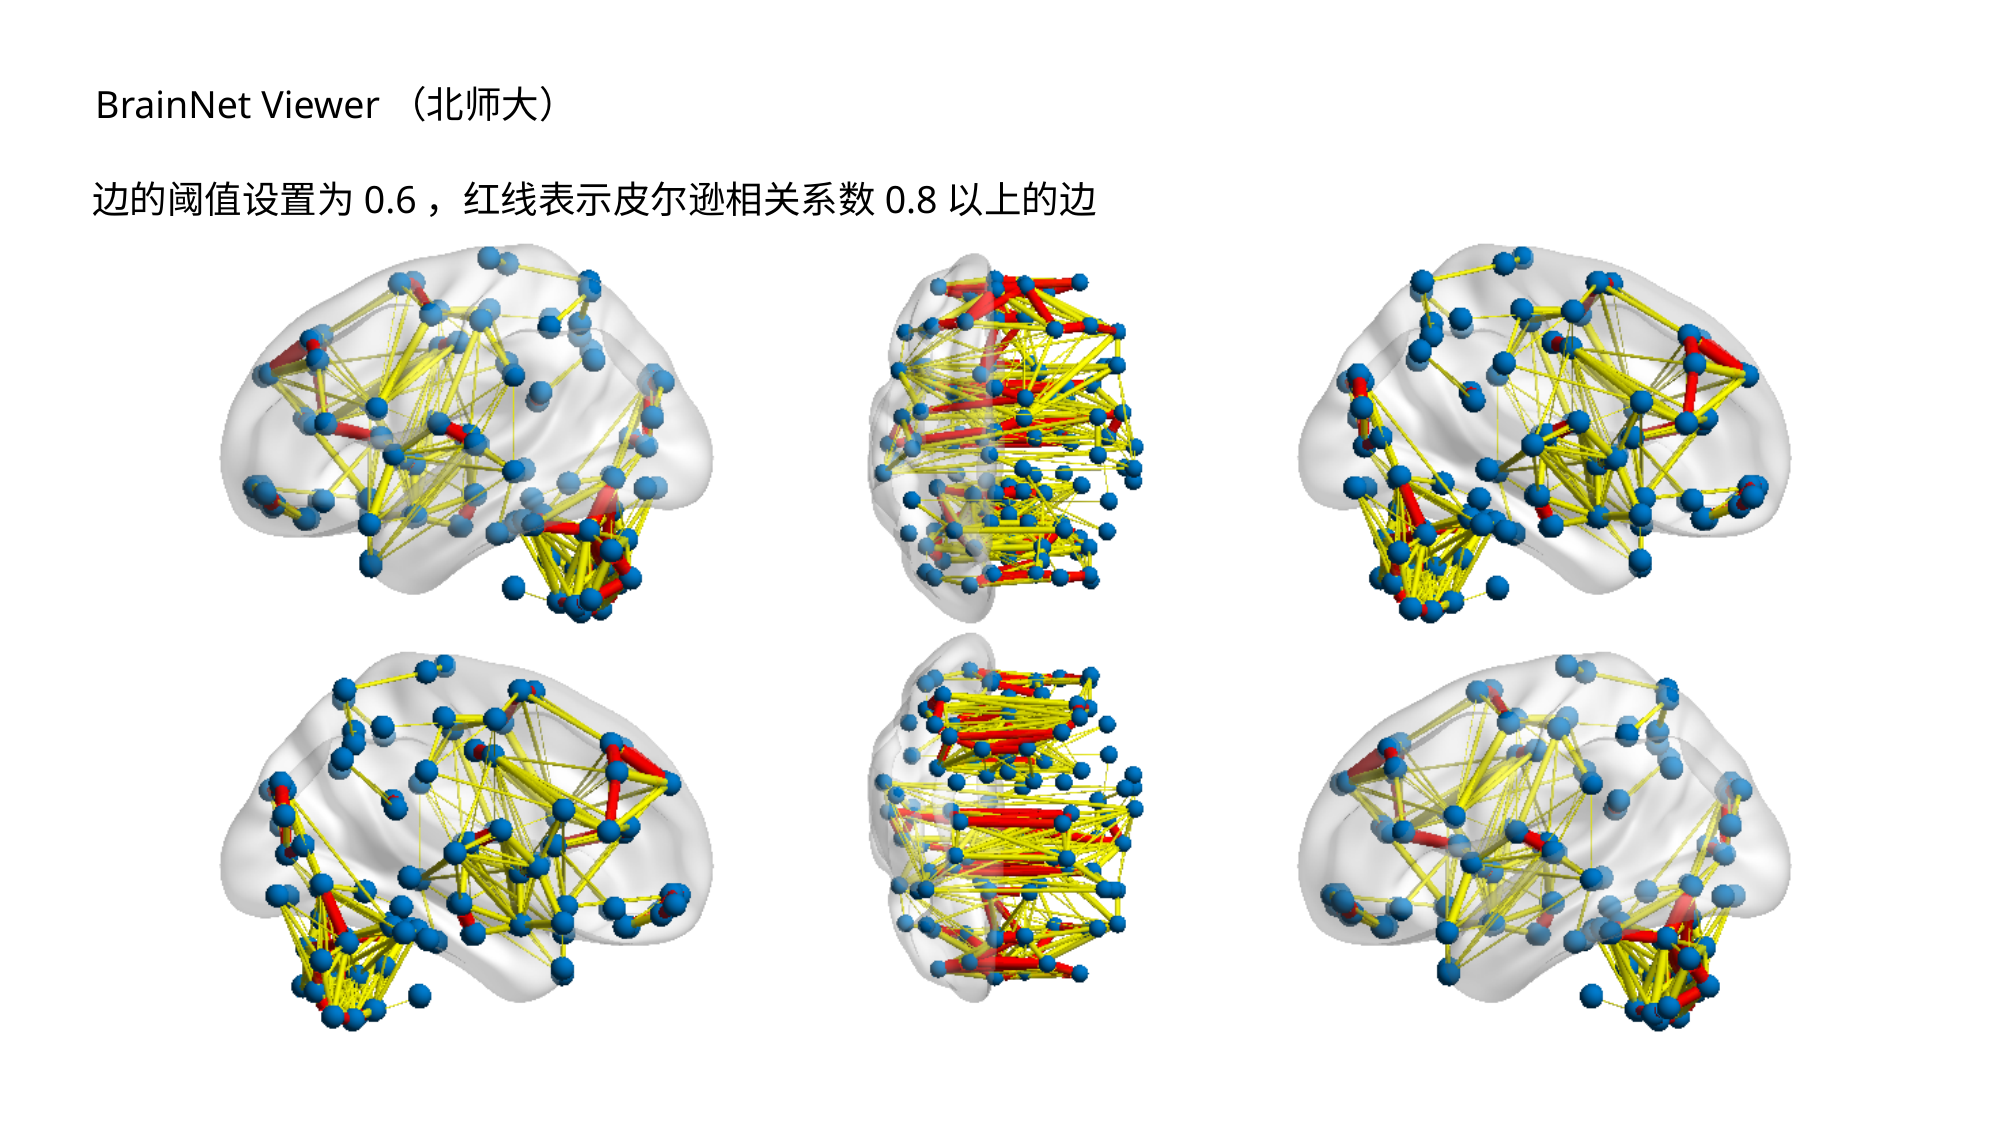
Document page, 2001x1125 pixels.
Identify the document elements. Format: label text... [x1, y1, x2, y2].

text_box BrainNet Viewer（北师大） [80, 73, 592, 134]
picture [142, 229, 1811, 1052]
text_box 边的阈值设置为0.6，红线表示皮尔逊相关系数0.8以上的边 [77, 169, 1112, 229]
